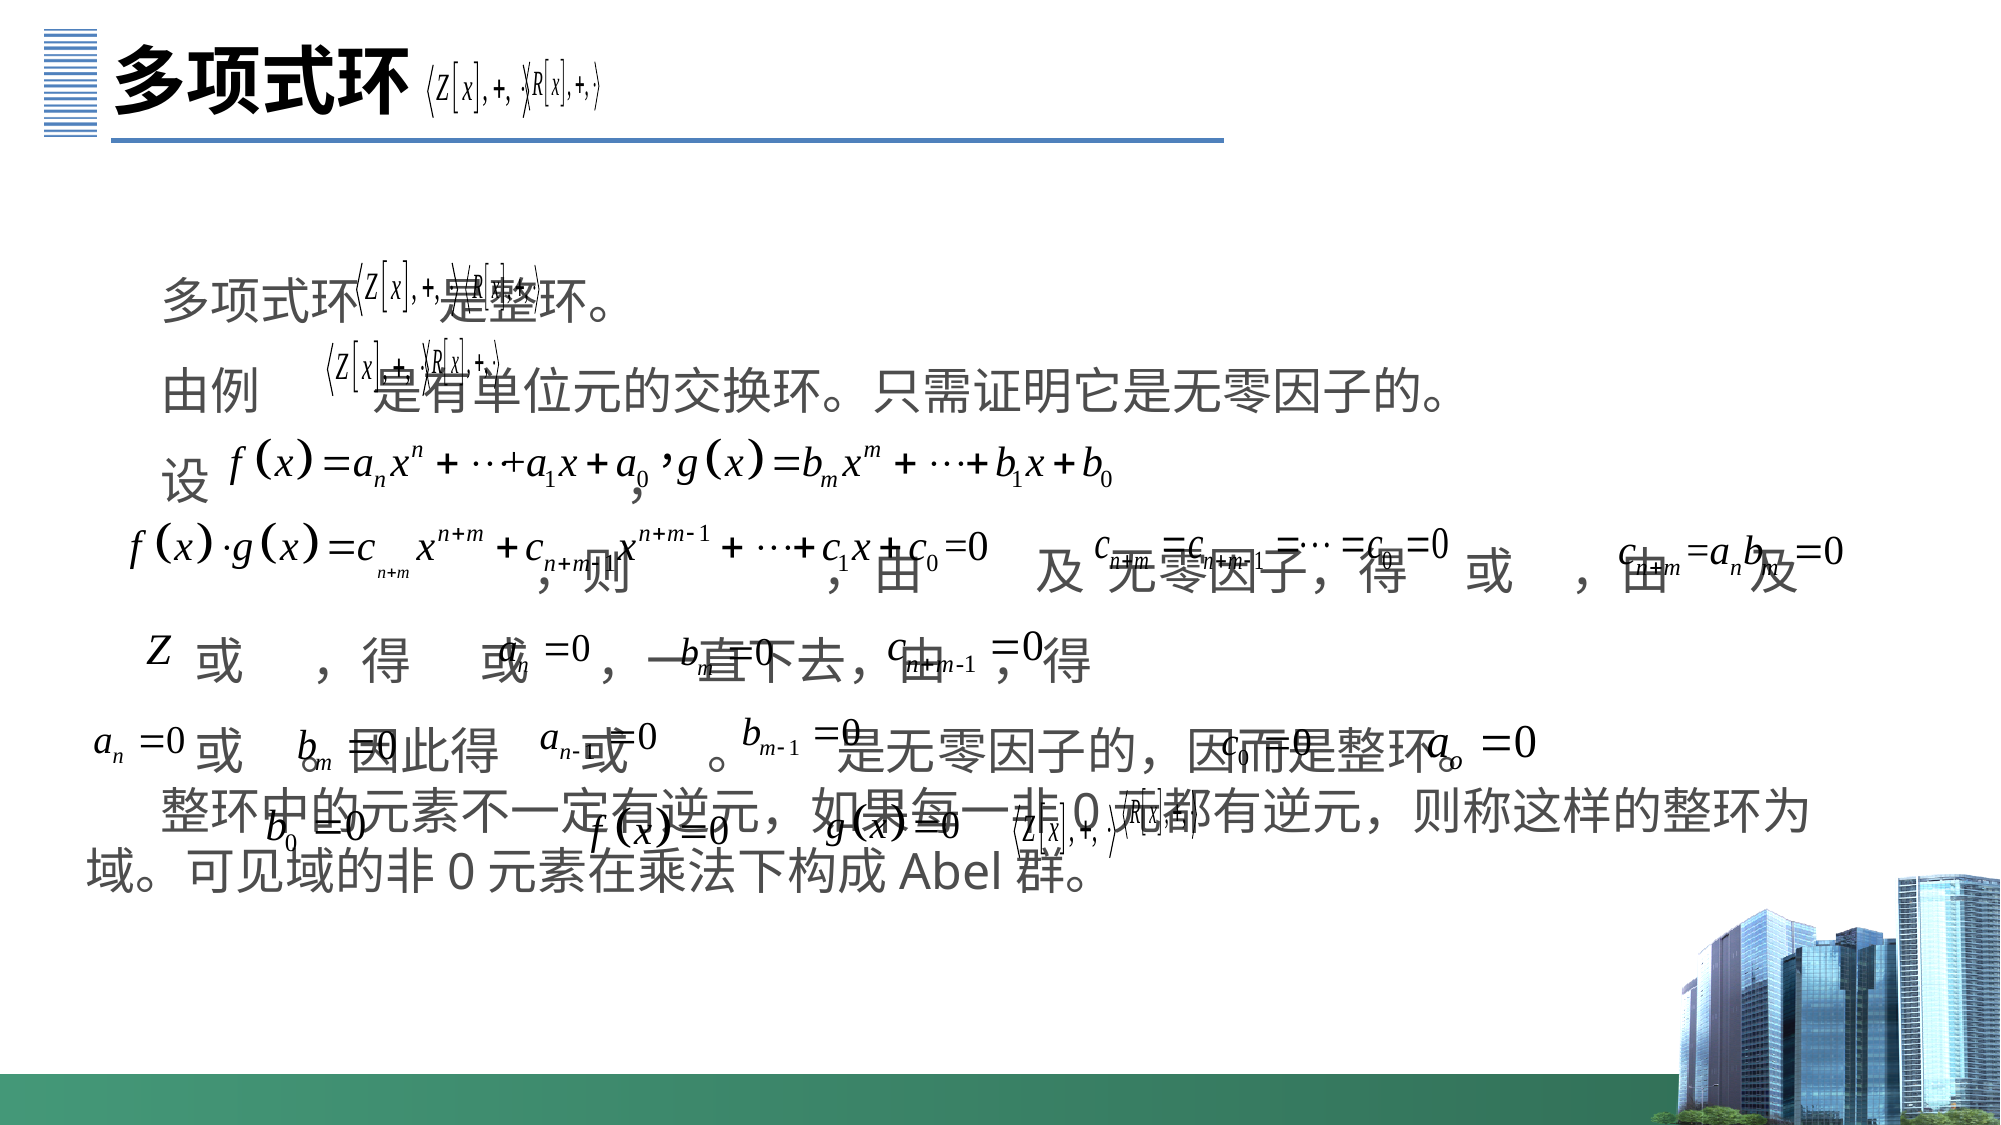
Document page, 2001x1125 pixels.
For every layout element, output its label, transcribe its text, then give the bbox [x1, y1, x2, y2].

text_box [352, 253, 463, 326]
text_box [115, 514, 998, 586]
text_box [1612, 523, 1852, 586]
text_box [1009, 795, 1121, 867]
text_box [423, 55, 534, 127]
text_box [736, 706, 869, 766]
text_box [214, 429, 1121, 502]
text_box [818, 795, 967, 862]
text_box 取 的一个生成元 ， 和 作为公开参数。 [460, 260, 546, 331]
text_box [1419, 710, 1544, 782]
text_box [675, 625, 780, 686]
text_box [1215, 715, 1318, 776]
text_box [421, 331, 504, 397]
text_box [1119, 781, 1201, 847]
title 多项式环 [109, 0, 700, 85]
picture [44, 28, 97, 138]
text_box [1089, 512, 1457, 582]
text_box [138, 624, 184, 673]
title 多项式环 [109, 86, 700, 172]
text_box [533, 710, 664, 770]
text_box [880, 617, 1052, 683]
text_box 取 的一个生成元 ， 和 作为公开参数。 [349, 256, 421, 333]
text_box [462, 256, 544, 322]
text_box 多项式环 是整环。 由例 是有单位元的交换环。只需证明它是无零因子的。 设 ， ，则 ，由 及 无零因子，得 或 ，由 及 或 ，得 或 ，一直下去，由 ，得 或 。因此得 或 。 是无零因子的，因而是整环。 整环中的元素不一定有逆元，如果每一非0元都有逆元，则称这样的整环为域。可见域的非0元素在乘法下构成Abel群。 [70, 231, 1871, 907]
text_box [291, 717, 404, 782]
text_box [86, 713, 191, 774]
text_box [576, 798, 737, 869]
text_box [522, 53, 604, 119]
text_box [492, 622, 596, 682]
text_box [322, 333, 434, 406]
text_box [260, 795, 373, 863]
